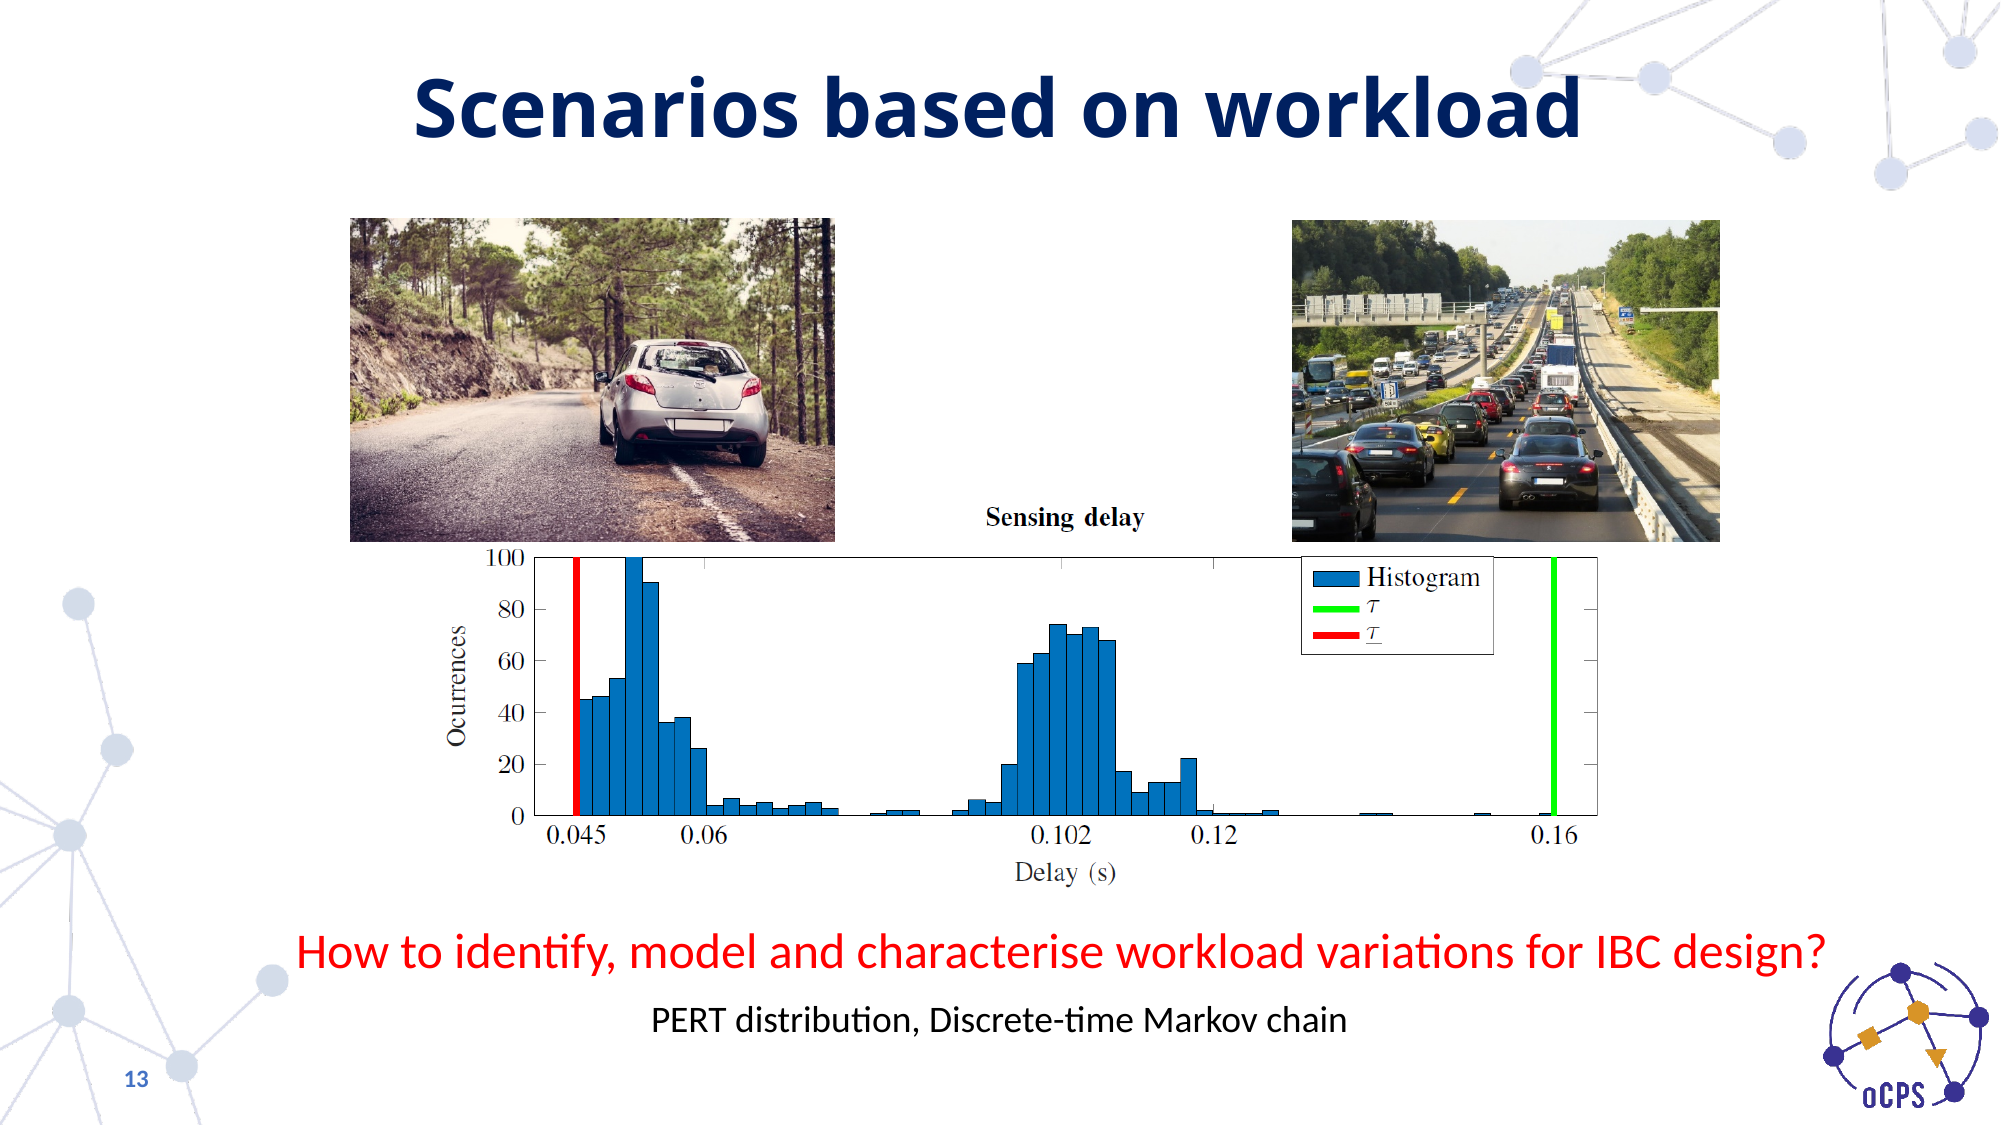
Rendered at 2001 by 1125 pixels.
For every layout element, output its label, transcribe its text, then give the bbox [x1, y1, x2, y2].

title Scenarios based on workload [137, 59, 1863, 163]
text_box How to identify, model and characterise workload variations for IBC design? [281, 911, 1844, 986]
picture [0, 575, 319, 1125]
text_box PERT distribution, Discrete-time Markov chain [636, 987, 1364, 1047]
picture [1823, 962, 1989, 1108]
text_box 13 [108, 1047, 559, 1108]
picture [349, 218, 1720, 893]
